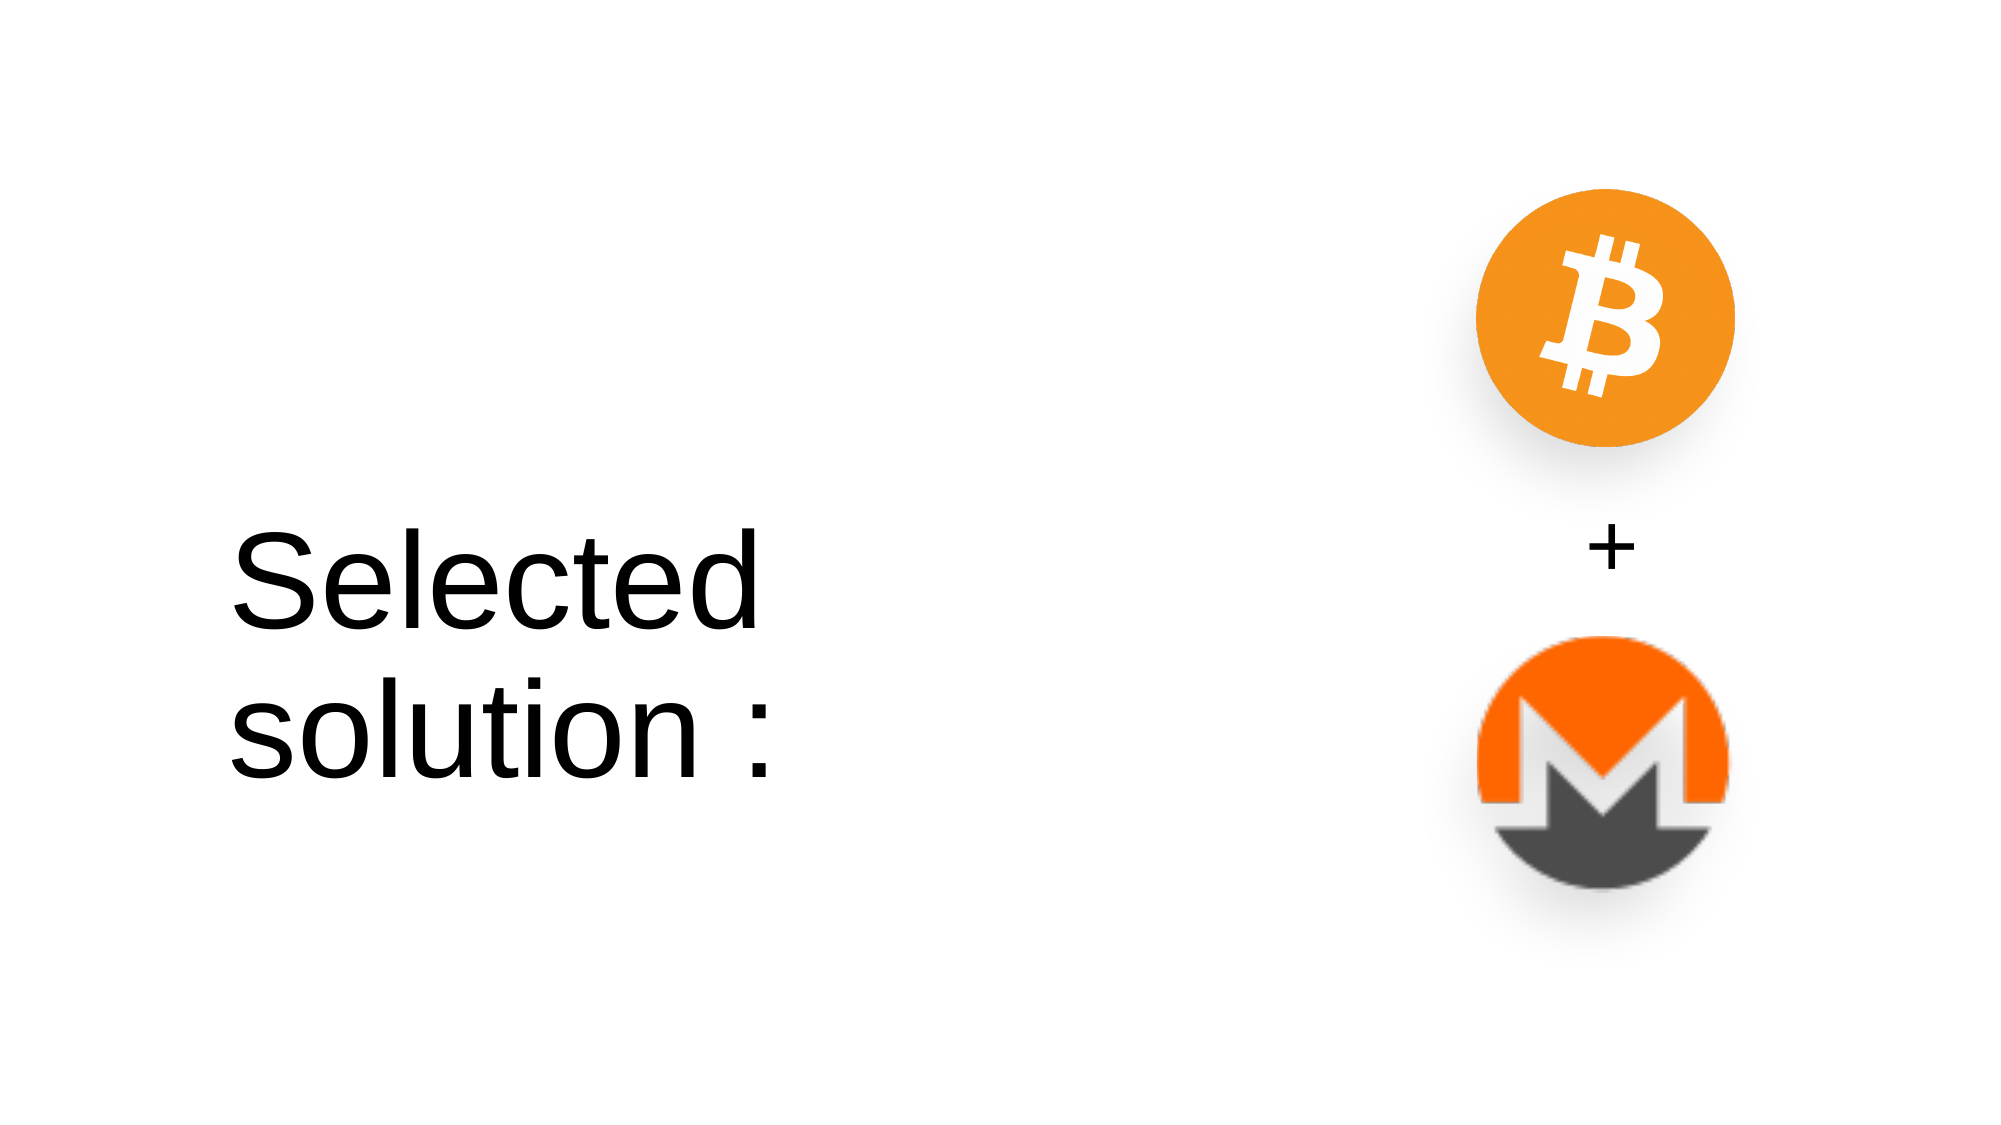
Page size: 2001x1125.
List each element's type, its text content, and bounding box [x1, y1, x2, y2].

picture [1476, 635, 1753, 894]
picture [1476, 188, 1735, 448]
title Selected solution : [213, 146, 1177, 815]
text_box + [1570, 478, 1659, 604]
